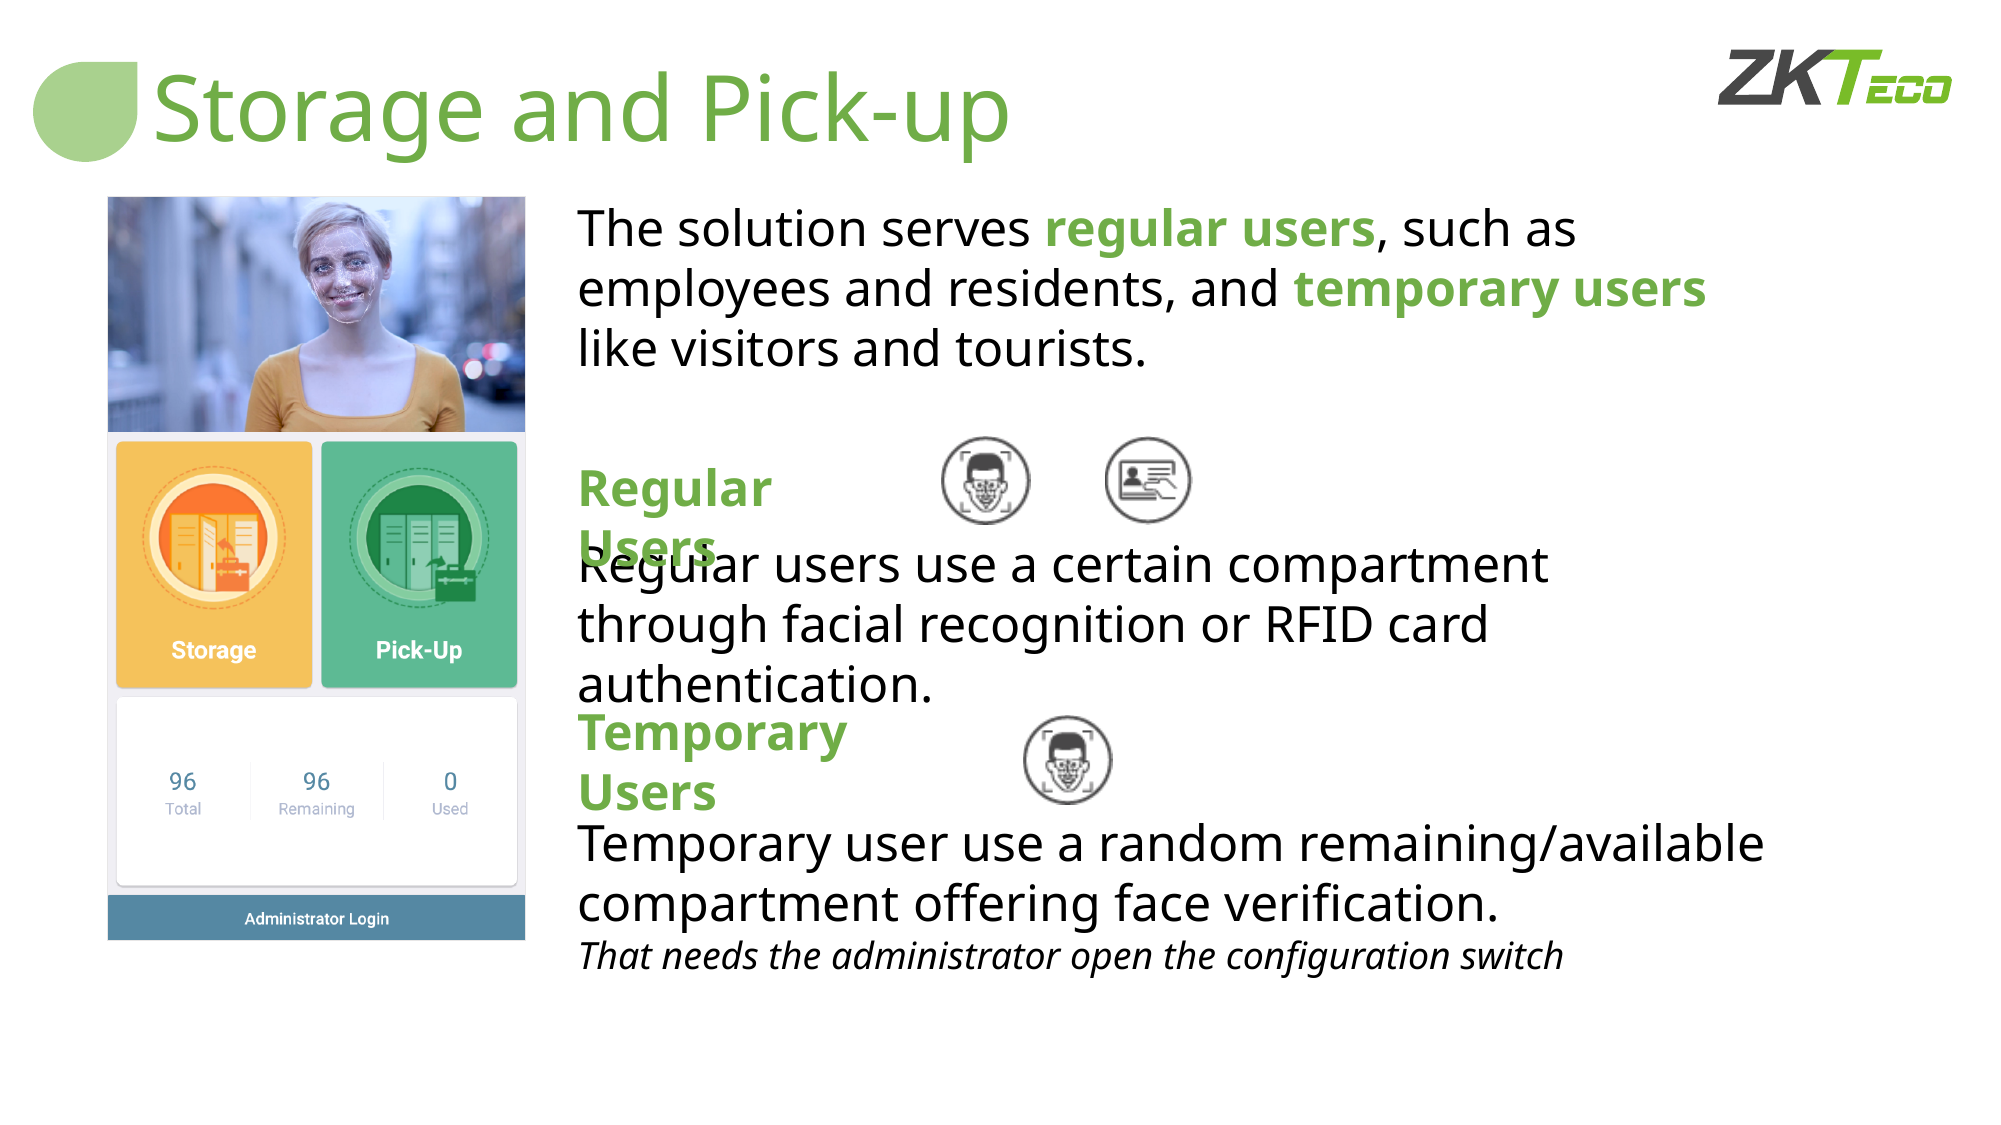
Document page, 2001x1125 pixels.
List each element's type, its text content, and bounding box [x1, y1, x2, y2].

picture [1023, 715, 1113, 805]
text_box Temporary user use a random remaining/available compartment offering face verification. That needs the administrator open the configuration switch [562, 804, 1939, 985]
picture [106, 196, 526, 941]
text_box Regular Users [562, 449, 931, 584]
text_box The solution serves regular users, such as employees and residents, and temporary users like visitors and tourists. [562, 188, 1749, 384]
text_box Temporary Users [562, 692, 988, 804]
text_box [1717, 49, 1952, 105]
picture [1105, 436, 1193, 525]
picture [941, 436, 1031, 525]
text_box Storage and Pick-up [137, 33, 1616, 190]
text_box [32, 60, 139, 163]
text_box Regular users use a certain compartment through facial recognition or RFID card authentication. [562, 524, 1671, 720]
